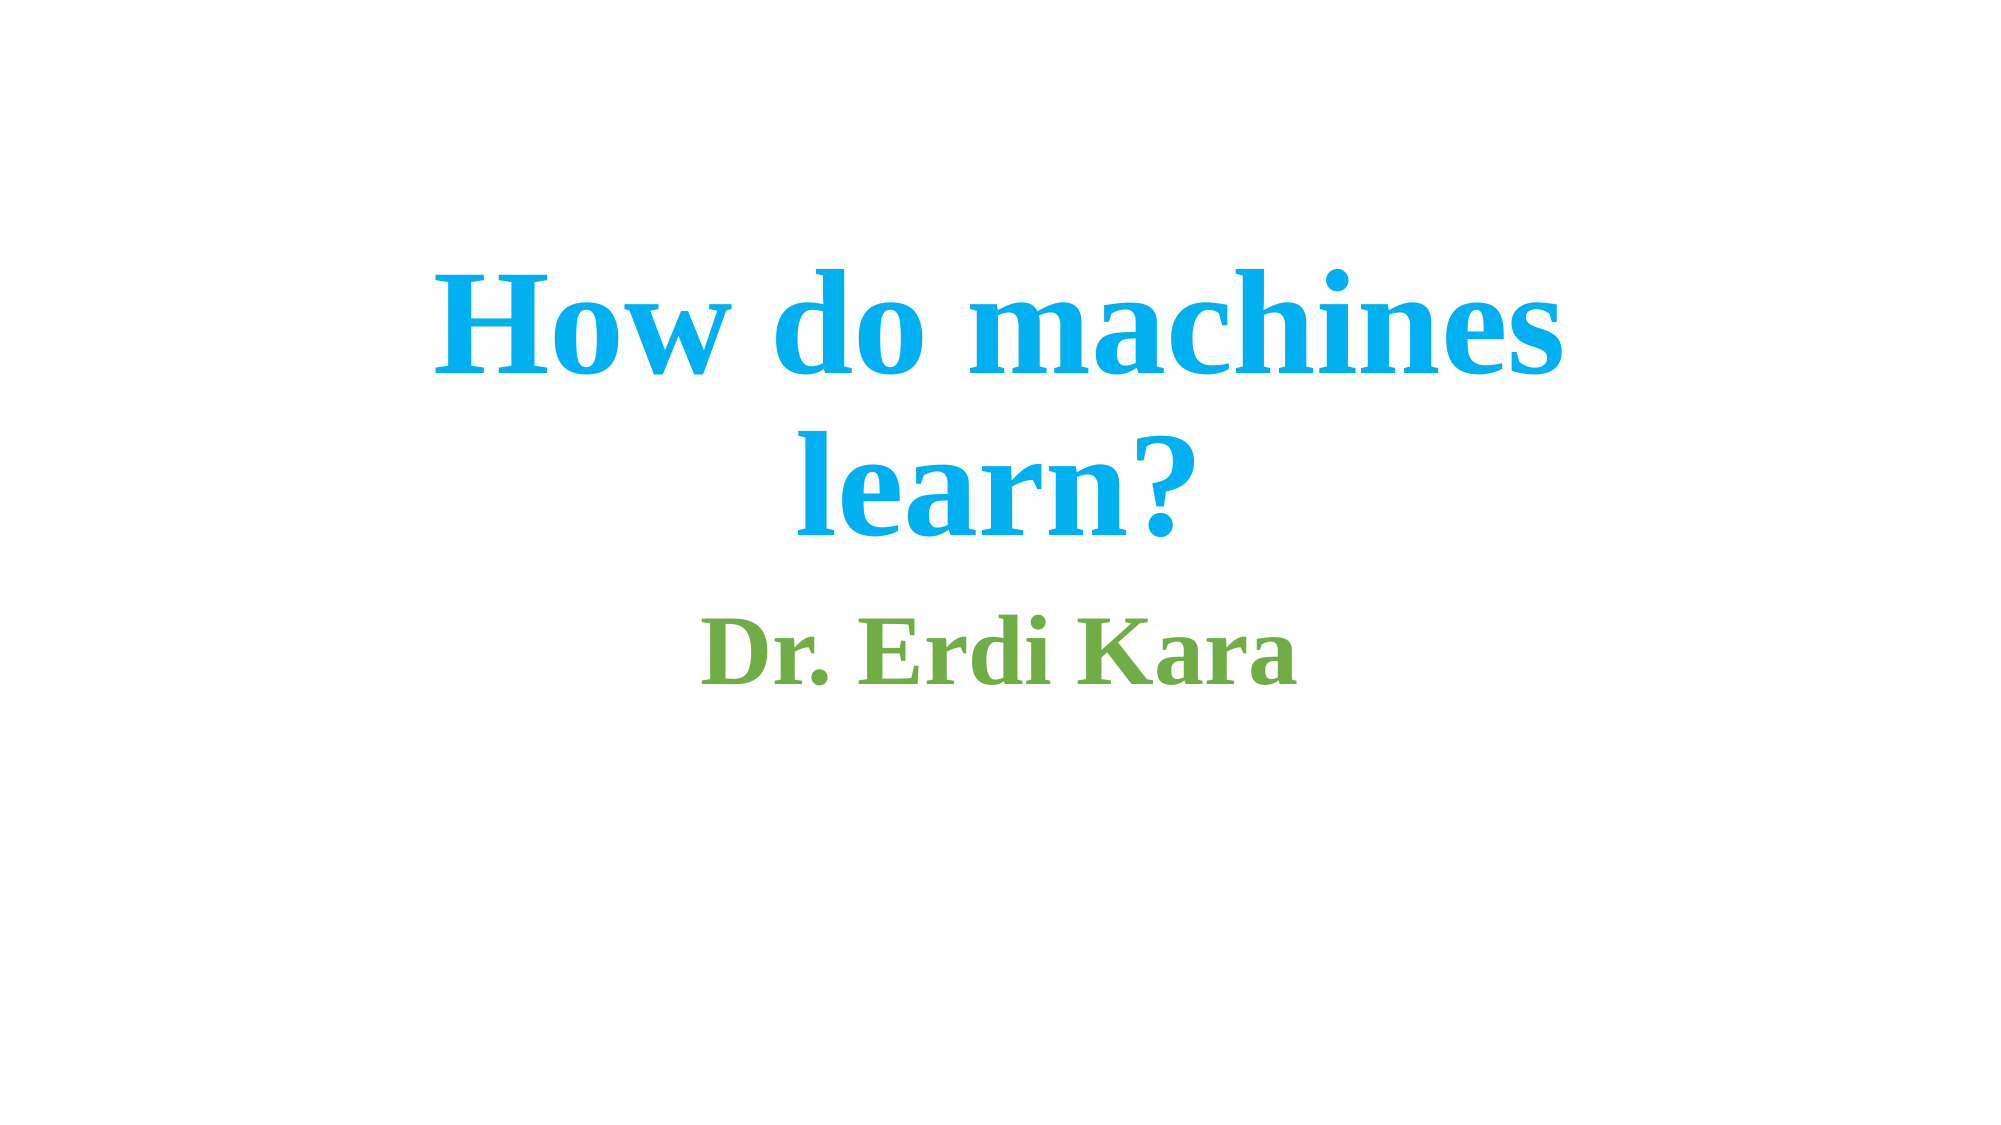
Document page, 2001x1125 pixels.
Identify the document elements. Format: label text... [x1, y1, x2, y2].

title How do machines learn? [249, 184, 1750, 576]
subtitle Dr. Erdi Kara [249, 590, 1750, 863]
